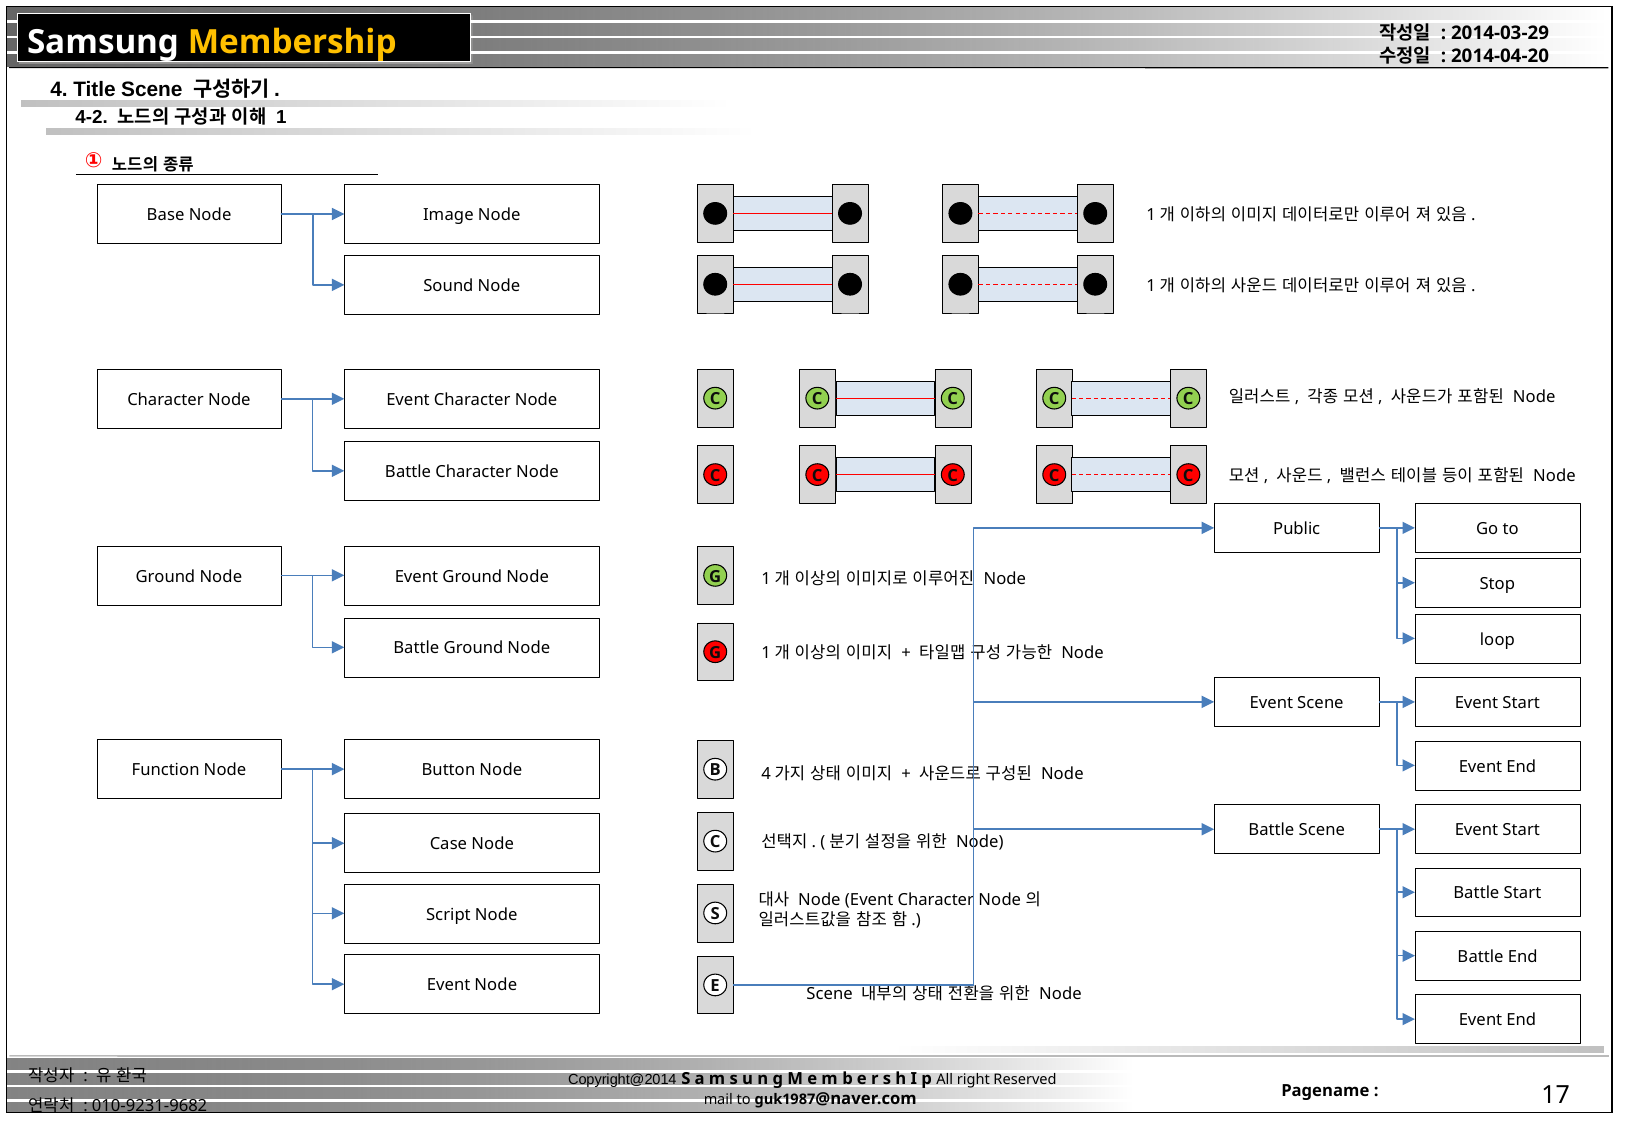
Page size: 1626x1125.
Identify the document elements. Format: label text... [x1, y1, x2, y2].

text_box [46, 128, 755, 135]
text_box [21, 100, 33, 107]
text_box ① [69, 139, 118, 180]
text_box [895, 1046, 1604, 1053]
text_box 4. Title Scene 구성하기. [33, 67, 412, 109]
text_box [437, 100, 730, 107]
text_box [733, 527, 1215, 986]
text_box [96, 369, 1604, 504]
text_box 노드의 종류 [97, 146, 378, 174]
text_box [96, 545, 728, 681]
text_box Scene 내부의 상태 전환을 위한 Node [737, 996, 1155, 1011]
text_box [1213, 503, 1581, 1044]
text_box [96, 739, 734, 1014]
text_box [1379, 527, 1416, 584]
text_box 4-2. 노드의 구성과 이해 1 [58, 96, 437, 128]
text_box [96, 184, 1557, 315]
